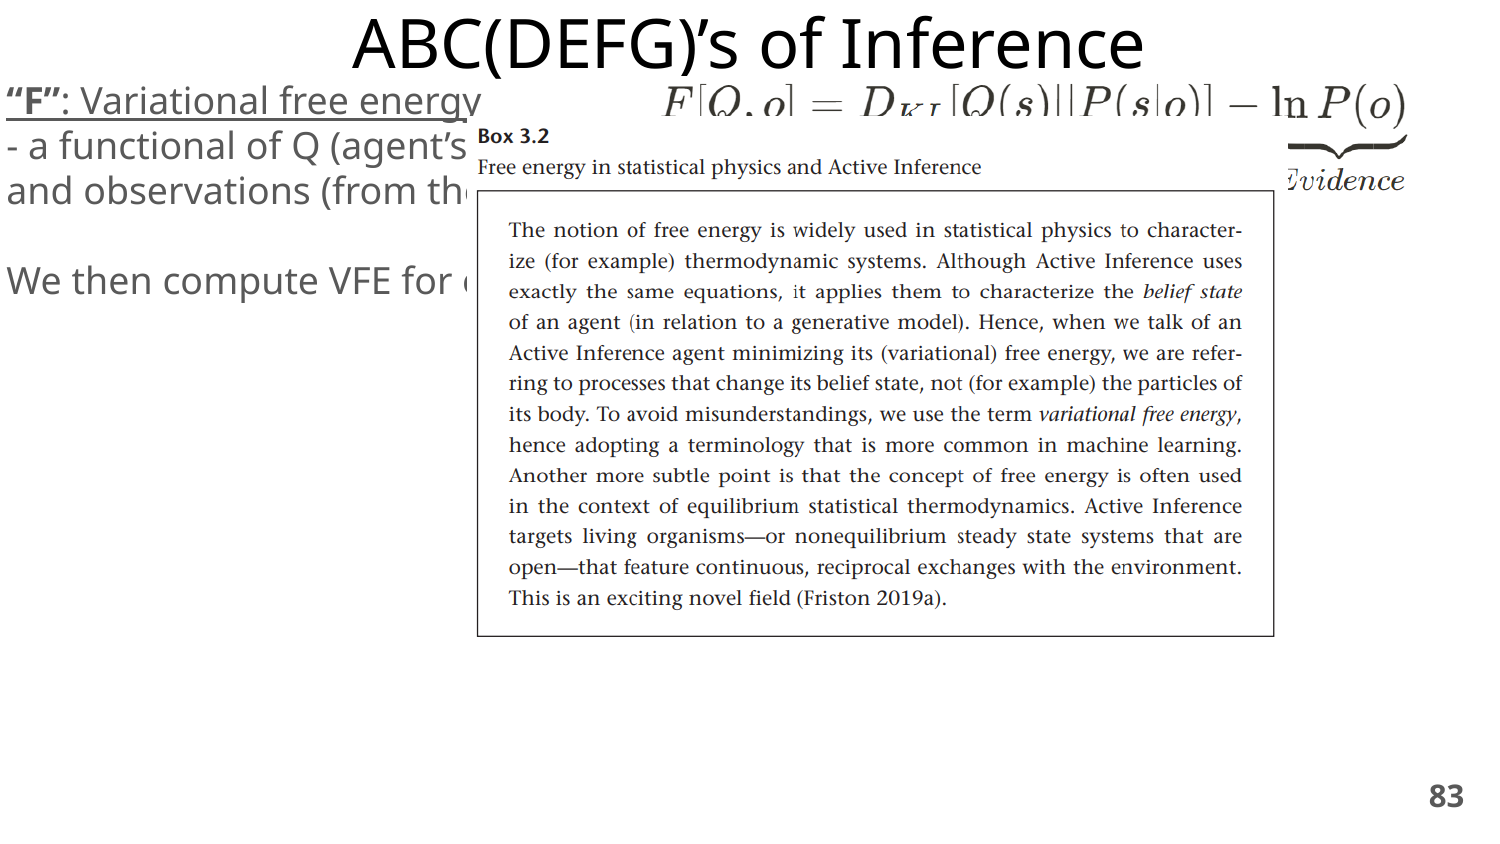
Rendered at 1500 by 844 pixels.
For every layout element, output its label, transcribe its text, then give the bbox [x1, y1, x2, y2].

text_box “F”: Variational free energy - a functional of Q (agent’s approximate beliefs) and observations (from the environment) We then compute VFE for each policy: [0, 62, 897, 318]
picture [467, 76, 1413, 658]
slide_number ‹#› [1389, 764, 1480, 830]
title ABC(DEFG)’s of Inference [26, 0, 1474, 97]
